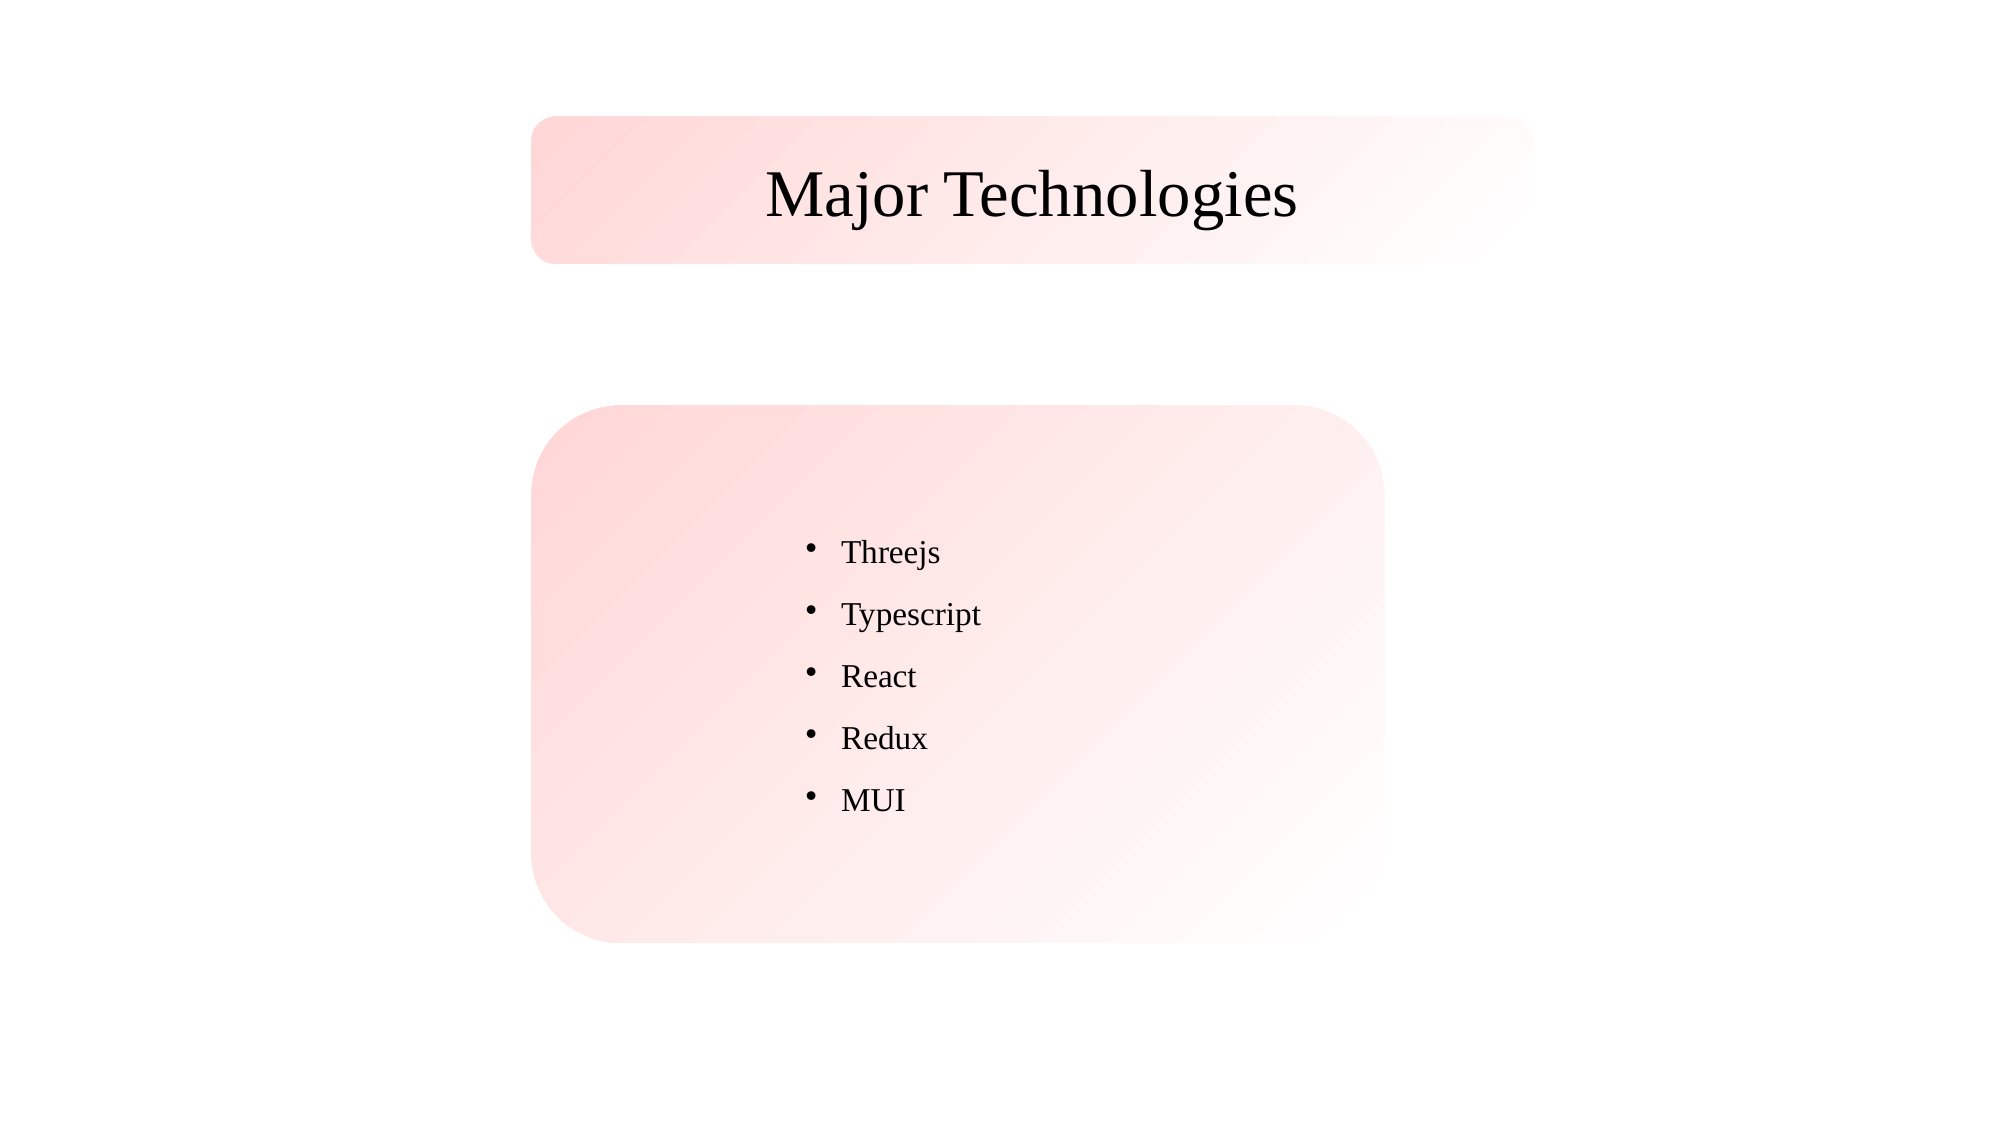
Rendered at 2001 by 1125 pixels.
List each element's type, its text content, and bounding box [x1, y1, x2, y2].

text_box Threejs Typescript React Redux MUI [790, 501, 1084, 847]
text_box Major Technologies [531, 116, 1534, 264]
text_box [531, 405, 1385, 943]
